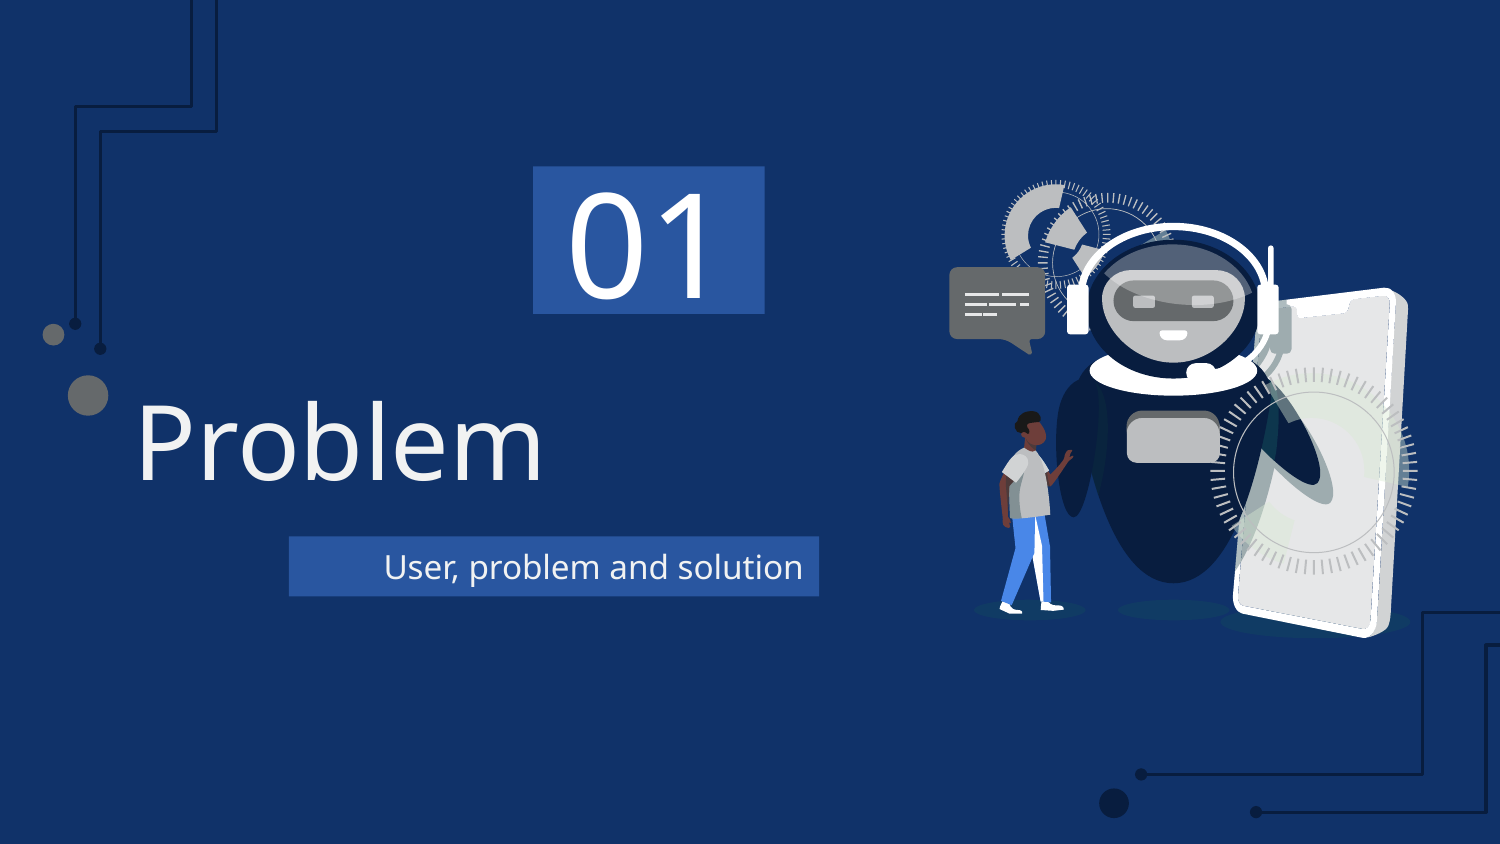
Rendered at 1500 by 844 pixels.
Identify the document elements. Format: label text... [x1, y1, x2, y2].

title User, problem and solution [288, 536, 820, 597]
text_box Problem [118, 377, 807, 516]
text_box 01 [533, 166, 765, 314]
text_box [949, 179, 1418, 639]
